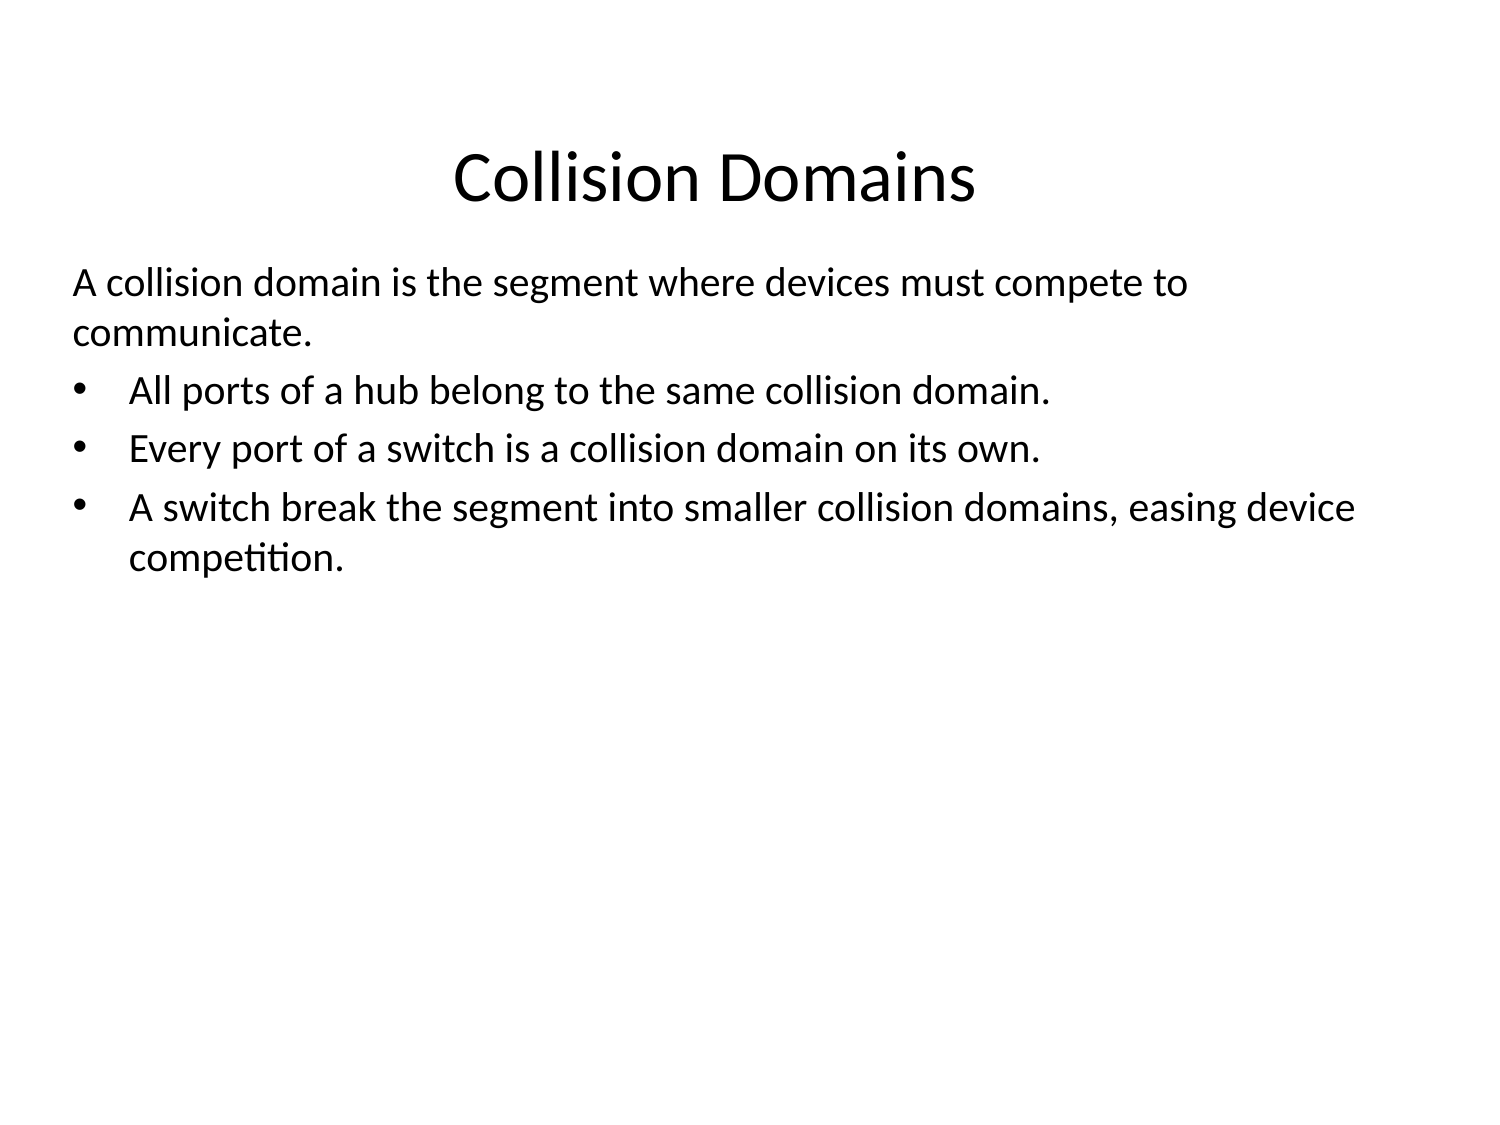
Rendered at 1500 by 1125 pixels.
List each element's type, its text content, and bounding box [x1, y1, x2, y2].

list A collision domain is the segment where devices must compete to communicate. All ports of a hub belong to the same collision domain. Every port of a switch is a collision domain on its own. A switch break the segment into smaller collision domains, easing device competition. [57, 246, 1400, 1052]
title Collision Domains [47, 85, 1384, 224]
